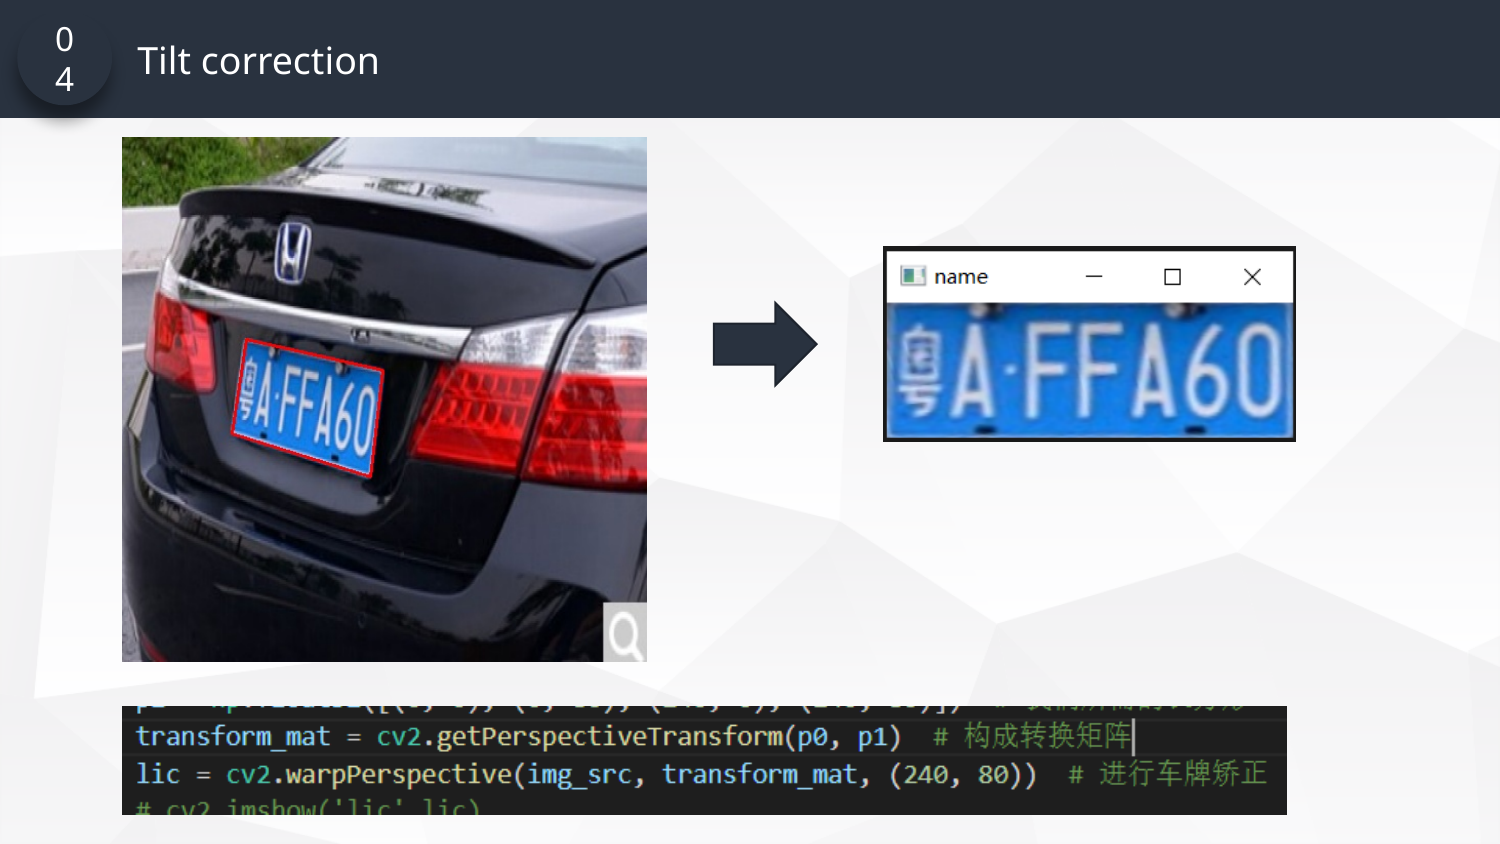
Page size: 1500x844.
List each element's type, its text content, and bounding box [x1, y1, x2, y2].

text_box Tilt correction [122, 29, 1284, 90]
text_box 04 [16, 9, 114, 107]
text_box [712, 300, 818, 388]
picture [0, 118, 1500, 844]
